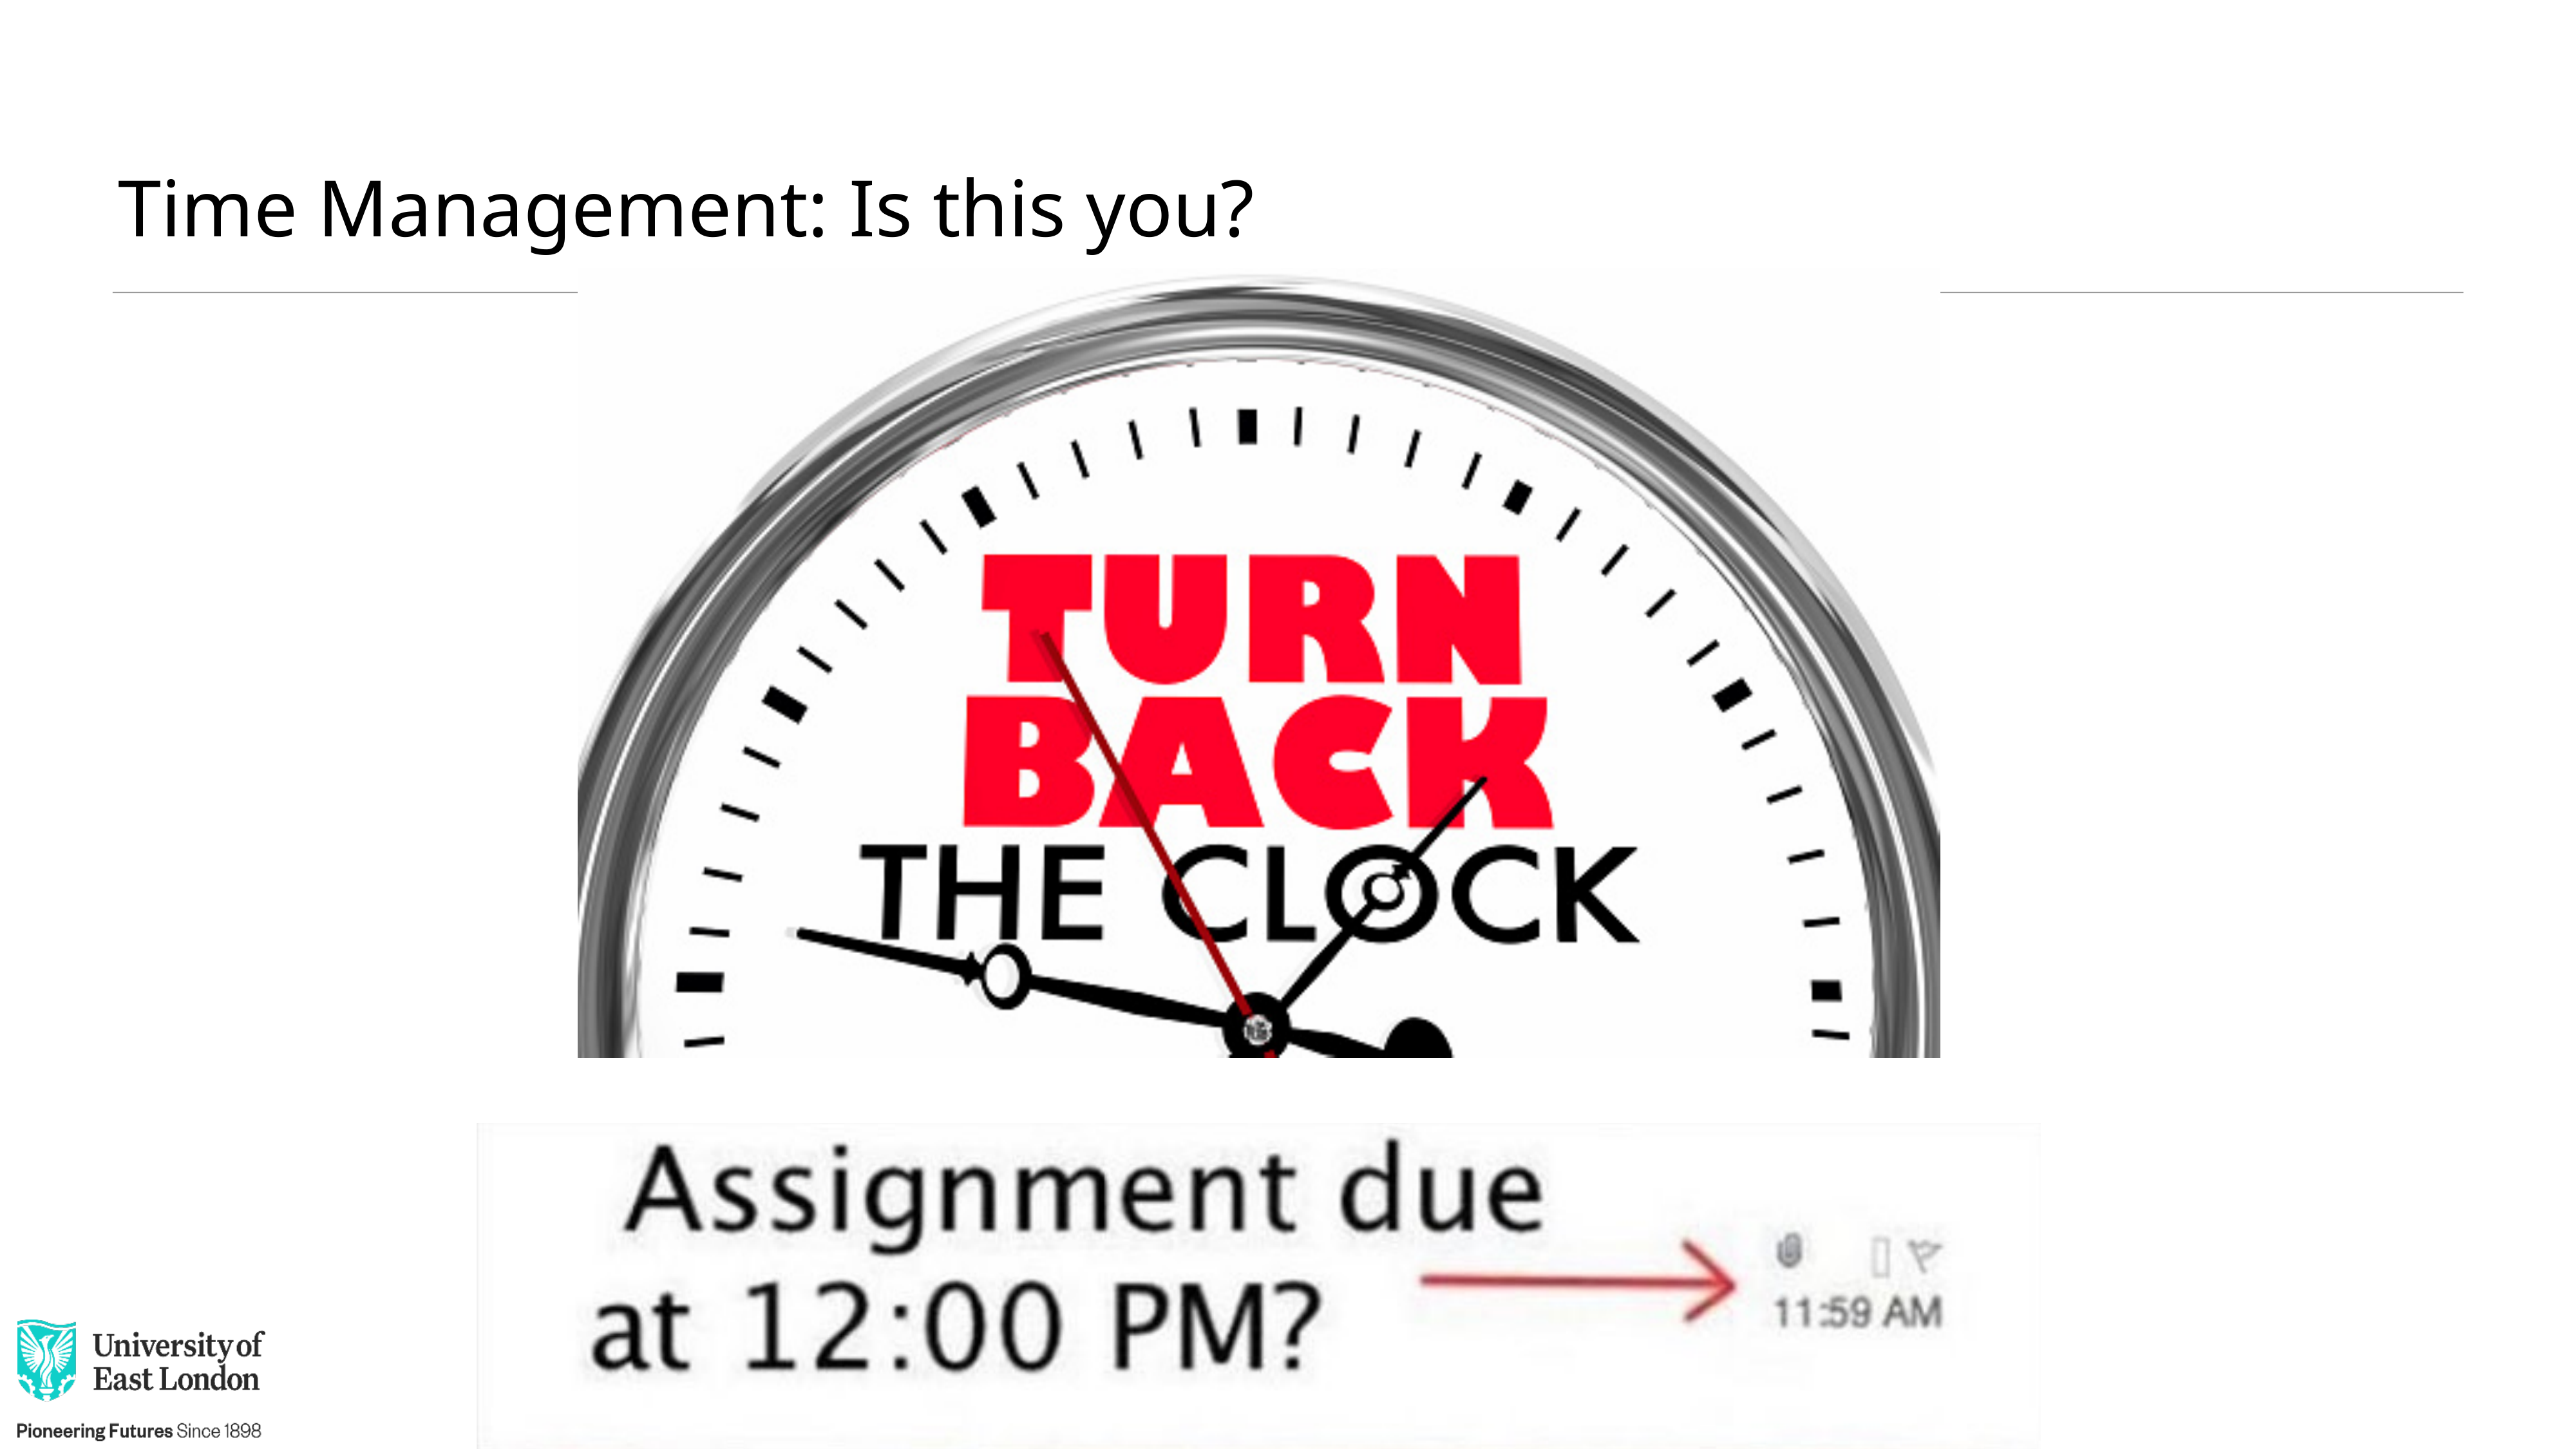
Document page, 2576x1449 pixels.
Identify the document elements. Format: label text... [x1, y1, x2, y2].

picture [477, 1122, 2041, 1449]
picture [17, 1320, 265, 1441]
picture [577, 268, 1940, 1059]
title Time Management: Is this you? [112, 49, 2463, 258]
